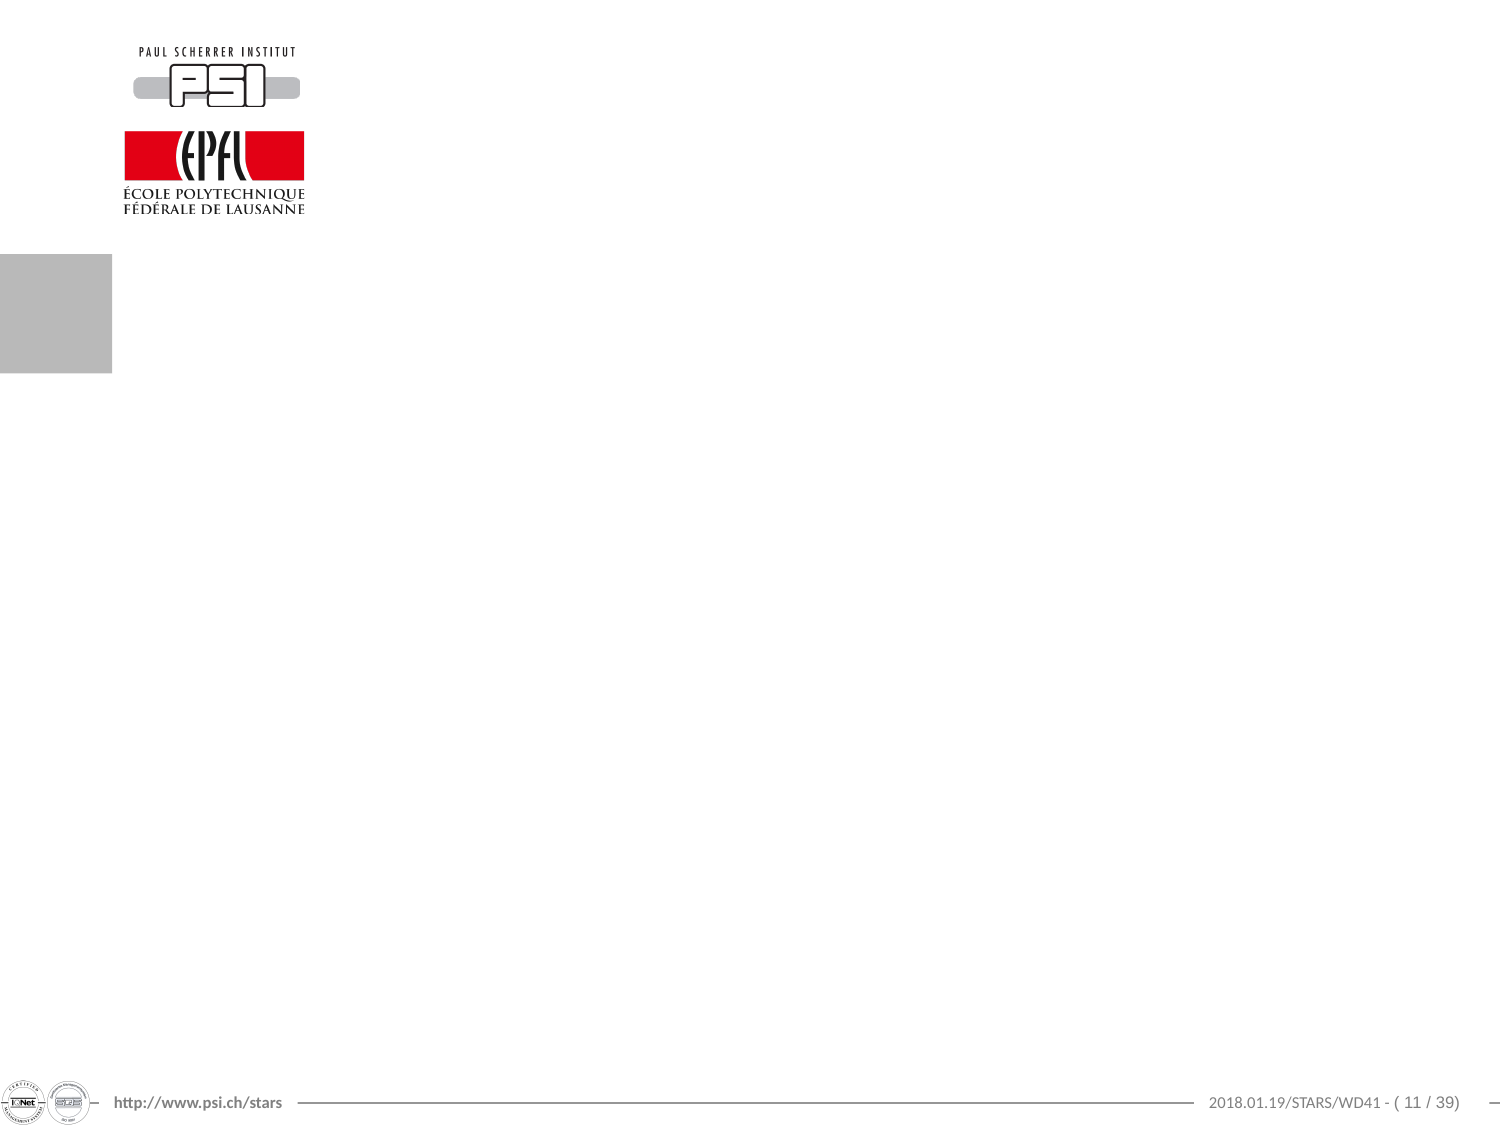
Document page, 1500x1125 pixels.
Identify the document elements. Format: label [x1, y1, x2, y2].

picture [0, 1080, 90, 1125]
